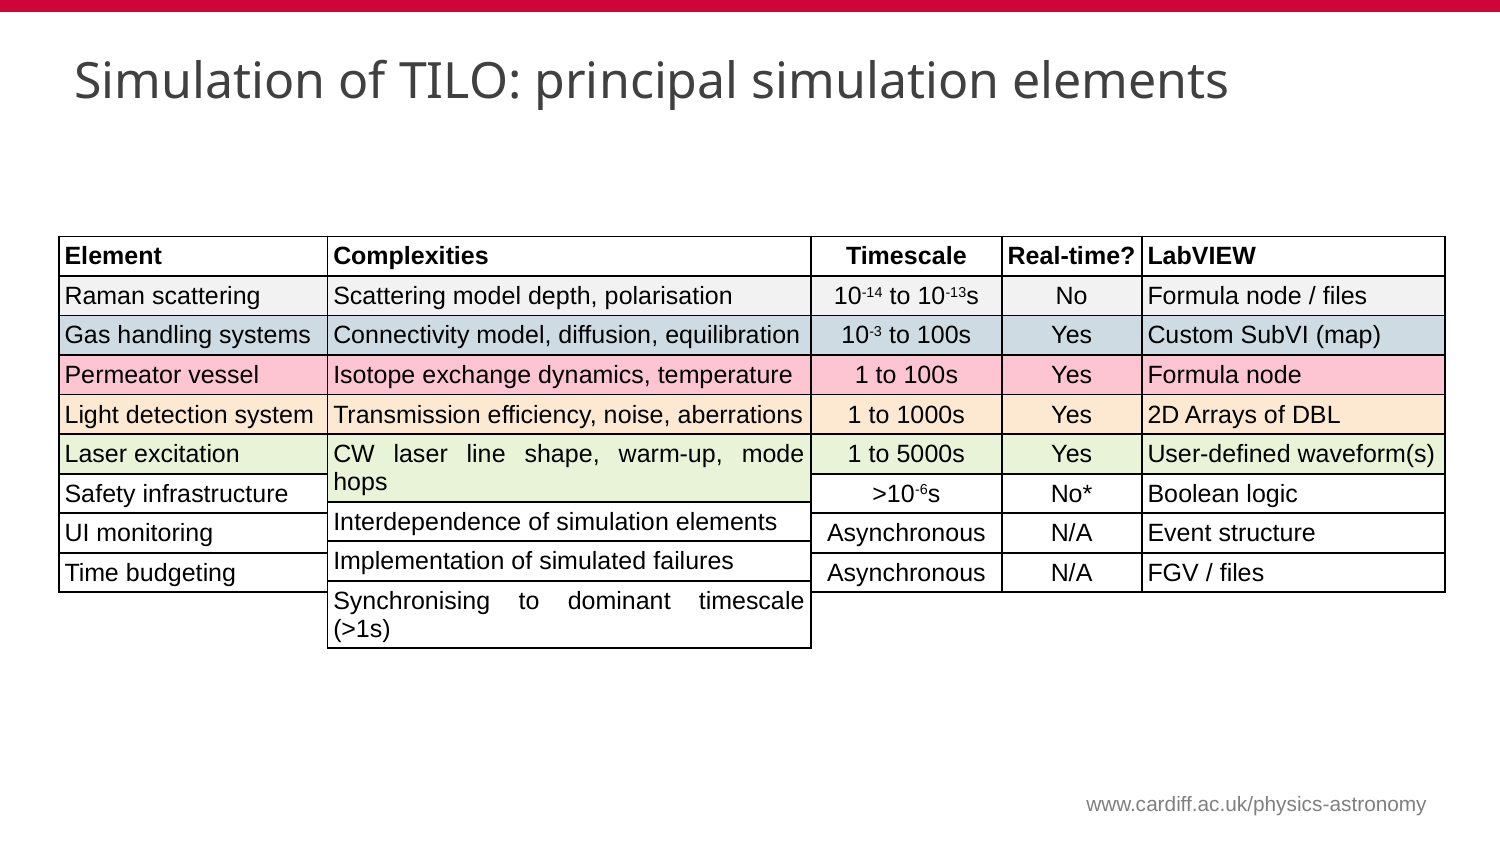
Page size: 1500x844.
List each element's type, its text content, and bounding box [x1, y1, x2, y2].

table_cell Synchronising to dominant timescale (>1s) [328, 582, 810, 647]
table_header Complexities [328, 237, 810, 275]
table_cell Custom SubVI (map) [1143, 316, 1444, 354]
table_cell No* [1003, 475, 1141, 512]
table_cell Light detection system [60, 395, 327, 433]
table_cell 1 to 100s [812, 356, 1001, 394]
table_cell 1 to 5000s [812, 435, 1001, 473]
table_cell Yes [1003, 435, 1141, 473]
table_cell Yes [1003, 316, 1141, 354]
table_cell 10-14 to 10-13s [812, 277, 1001, 315]
table_cell N/A [1003, 554, 1141, 591]
table_cell FGV / files [1143, 554, 1444, 591]
table_cell N/A [1003, 514, 1141, 552]
table_cell Safety infrastructure [60, 475, 327, 512]
table_header LabVIEW [1143, 237, 1444, 275]
table_cell UI monitoring [60, 514, 327, 552]
table_header Element [60, 237, 327, 275]
table_cell Asynchronous [812, 554, 1001, 591]
table_cell Boolean logic [1143, 475, 1444, 512]
table_cell Connectivity model, diffusion, equilibration [328, 316, 810, 354]
table_cell No [1003, 277, 1141, 315]
table_cell Scattering model depth, polarisation [328, 277, 810, 315]
title Simulation of TILO: principal simulation elements [74, 45, 1425, 120]
table_cell >10-6s [812, 475, 1001, 512]
table_cell Raman scattering [60, 277, 327, 315]
table_cell Formula node [1143, 356, 1444, 394]
table_cell Laser excitation [60, 435, 327, 473]
table_cell Transmission efficiency, noise, aberrations [328, 395, 810, 433]
table_cell 2D Arrays of DBL [1143, 395, 1444, 433]
table_header Real-time? [1003, 237, 1141, 275]
table_cell CW laser line shape, warm-up, mode hops [328, 435, 810, 501]
table_cell Implementation of simulated failures [328, 542, 810, 580]
table_cell 10-3 to 100s [812, 316, 1001, 354]
table_cell Isotope exchange dynamics, temperature [328, 356, 810, 394]
table_cell Interdependence of simulation elements [328, 503, 810, 540]
table_cell Gas handling systems [60, 316, 327, 354]
table_cell Permeator vessel [60, 356, 327, 394]
table_cell Event structure [1143, 514, 1444, 552]
table_header Timescale [812, 237, 1001, 275]
table_cell Yes [1003, 356, 1141, 394]
table_cell Formula node / files [1143, 277, 1444, 315]
table_cell Yes [1003, 395, 1141, 433]
table_cell 1 to 1000s [812, 395, 1001, 433]
table_cell User-defined waveform(s) [1143, 435, 1444, 473]
table_cell Time budgeting [60, 554, 327, 591]
table_cell Asynchronous [812, 514, 1001, 552]
